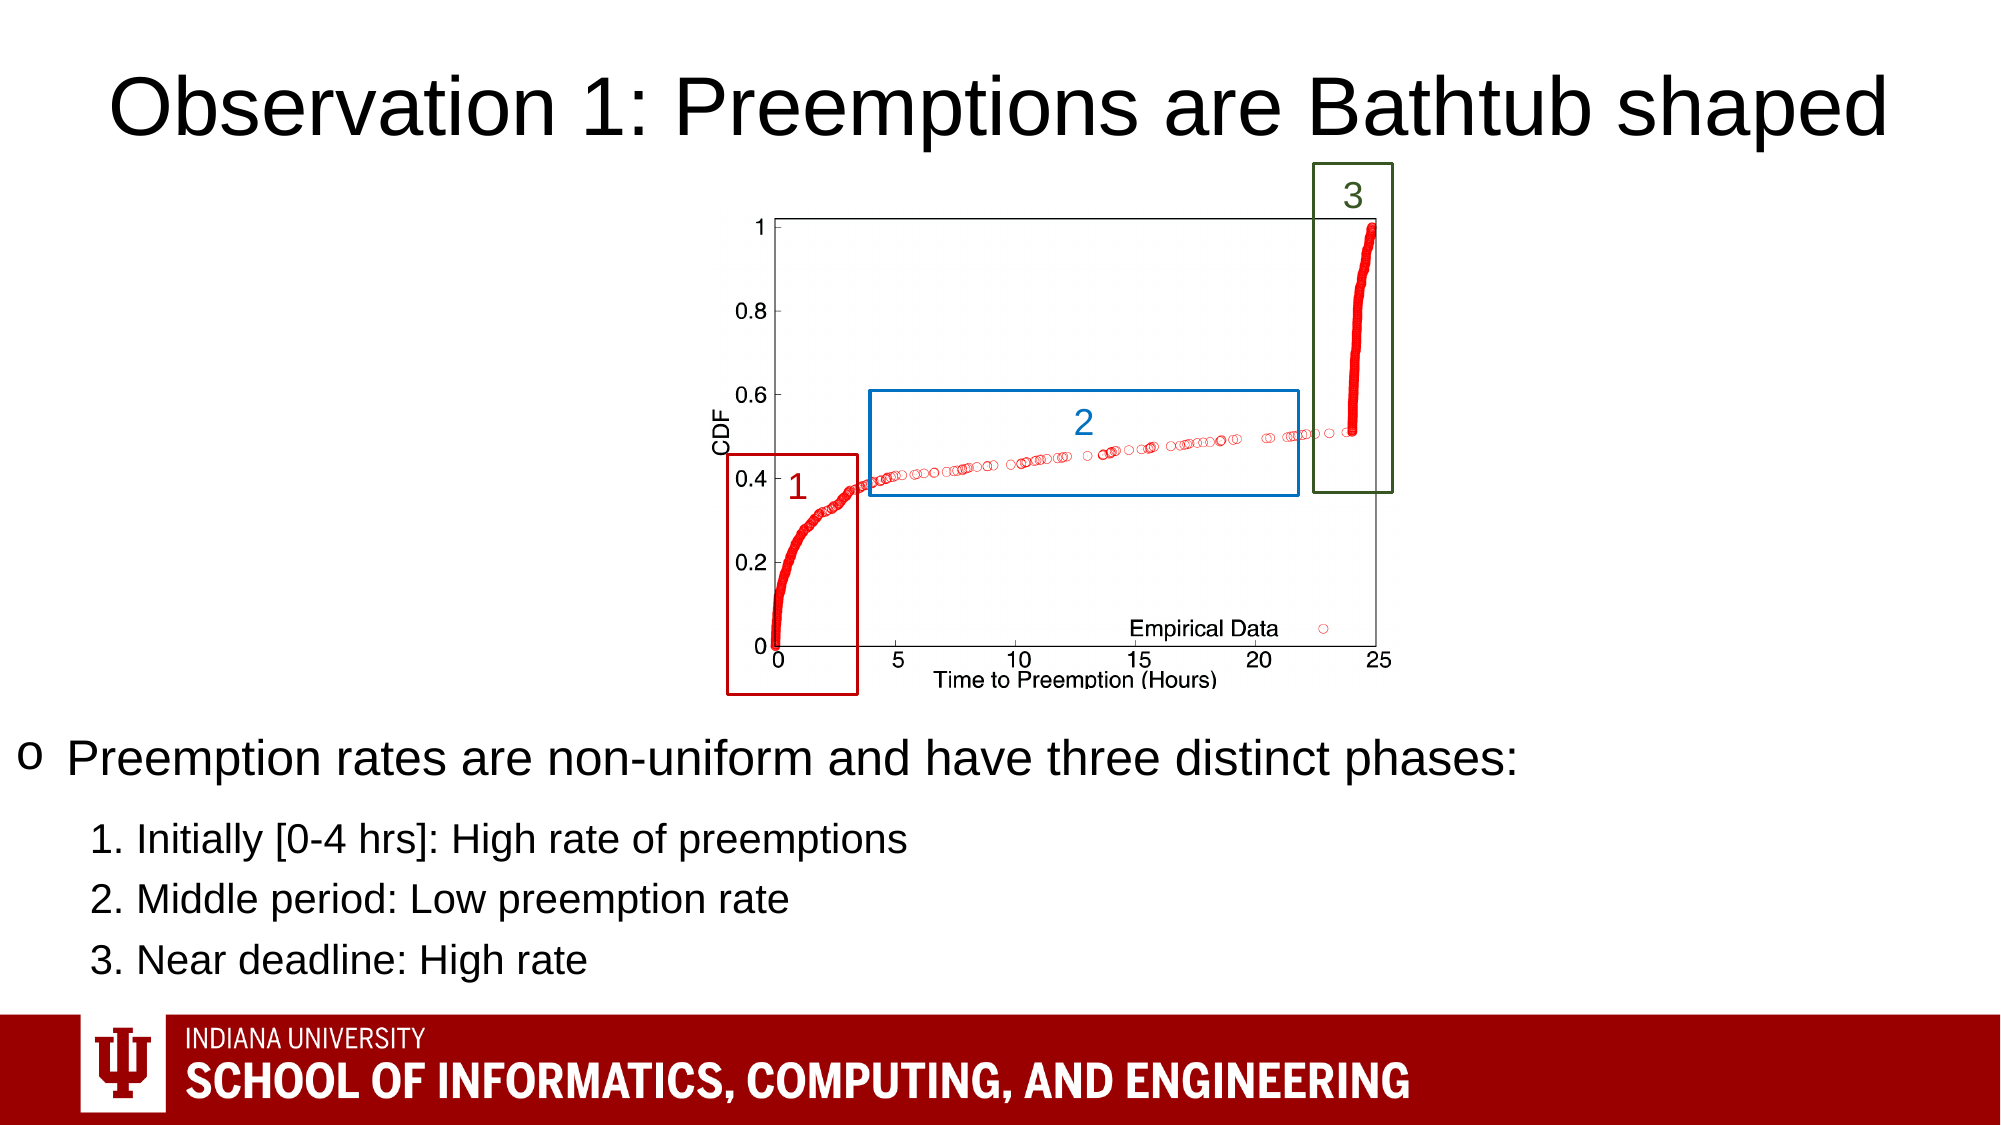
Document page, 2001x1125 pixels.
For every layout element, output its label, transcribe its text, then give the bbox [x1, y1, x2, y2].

text_box 1 [727, 690, 858, 695]
text_box 3 [1313, 163, 1393, 205]
list Preemption rates are non-uniform and have three distinct phases: [0, 724, 2000, 830]
text_box 3. Near deadline: High rate [0, 925, 1000, 991]
picture [0, 0, 2001, 1125]
text_box 2. Middle period: Low preemption rate [0, 864, 1000, 925]
text_box 1. Initially [0-4 hrs]: High rate of preemptions [0, 804, 1265, 870]
title Observation 1: Preemptions are Bathtub shaped [0, 0, 2000, 218]
